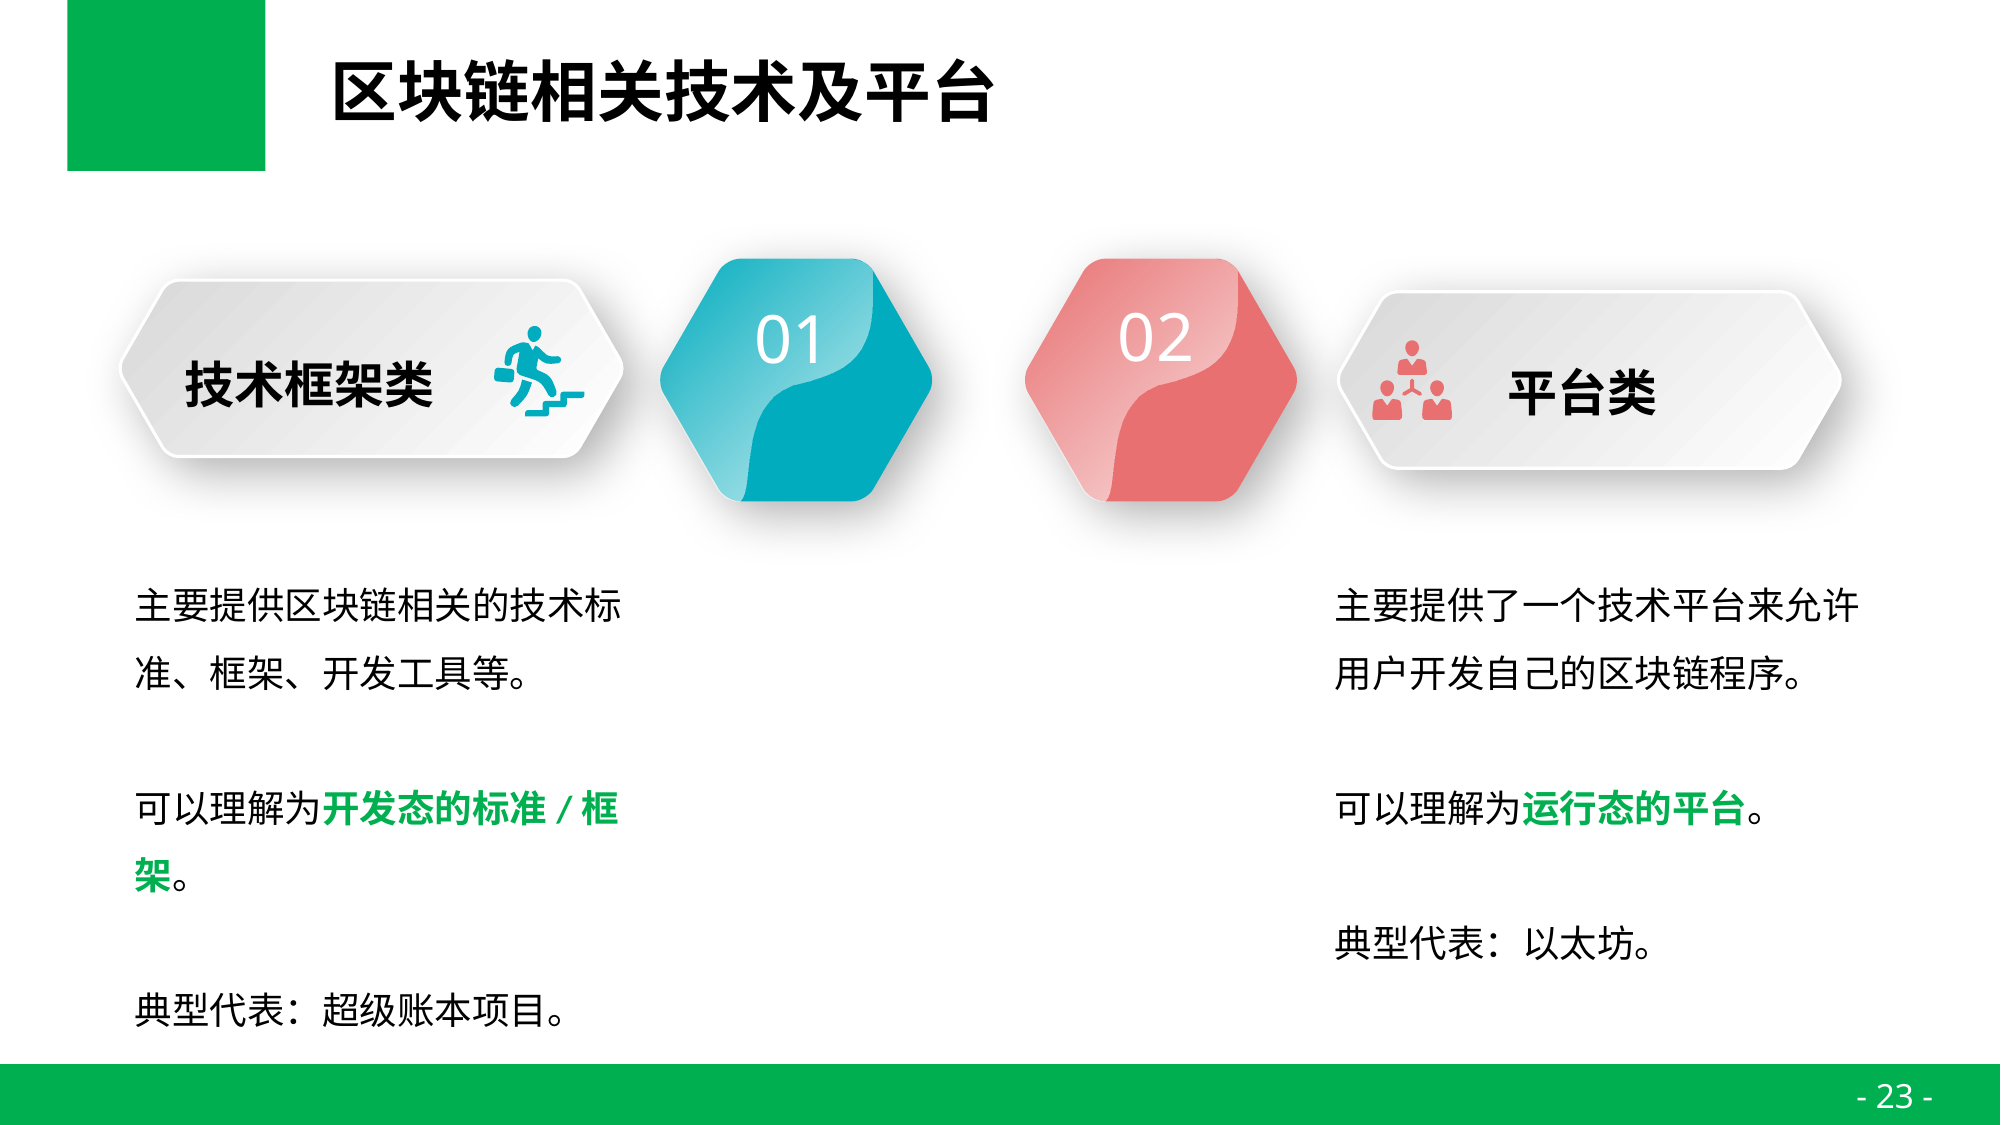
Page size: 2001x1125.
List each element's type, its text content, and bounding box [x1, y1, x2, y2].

text_box 主要提供区块链相关的技术标准、框架、开发工具等。 可以理解为开发态的标准/框架。 典型代表：超级账本项目。 [120, 552, 660, 1040]
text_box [1372, 340, 1453, 420]
title 区块链相关技术及平台 [315, 36, 1889, 155]
text_box 主要提供了一个技术平台来允许用户开发自己的区块链程序。 可以理解为运行态的平台。 典型代表：以太坊。 [1319, 552, 1881, 973]
text_box 02 [1095, 287, 1217, 382]
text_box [493, 325, 585, 417]
text_box [1338, 291, 1841, 469]
text_box [1024, 258, 1238, 502]
text_box [120, 280, 622, 457]
text_box [1105, 268, 1297, 502]
text_box 01 [731, 289, 854, 384]
text_box 技术框架类 [147, 328, 450, 422]
text_box [740, 269, 933, 502]
text_box 平台类 [1492, 335, 1795, 429]
text_box [659, 258, 873, 502]
